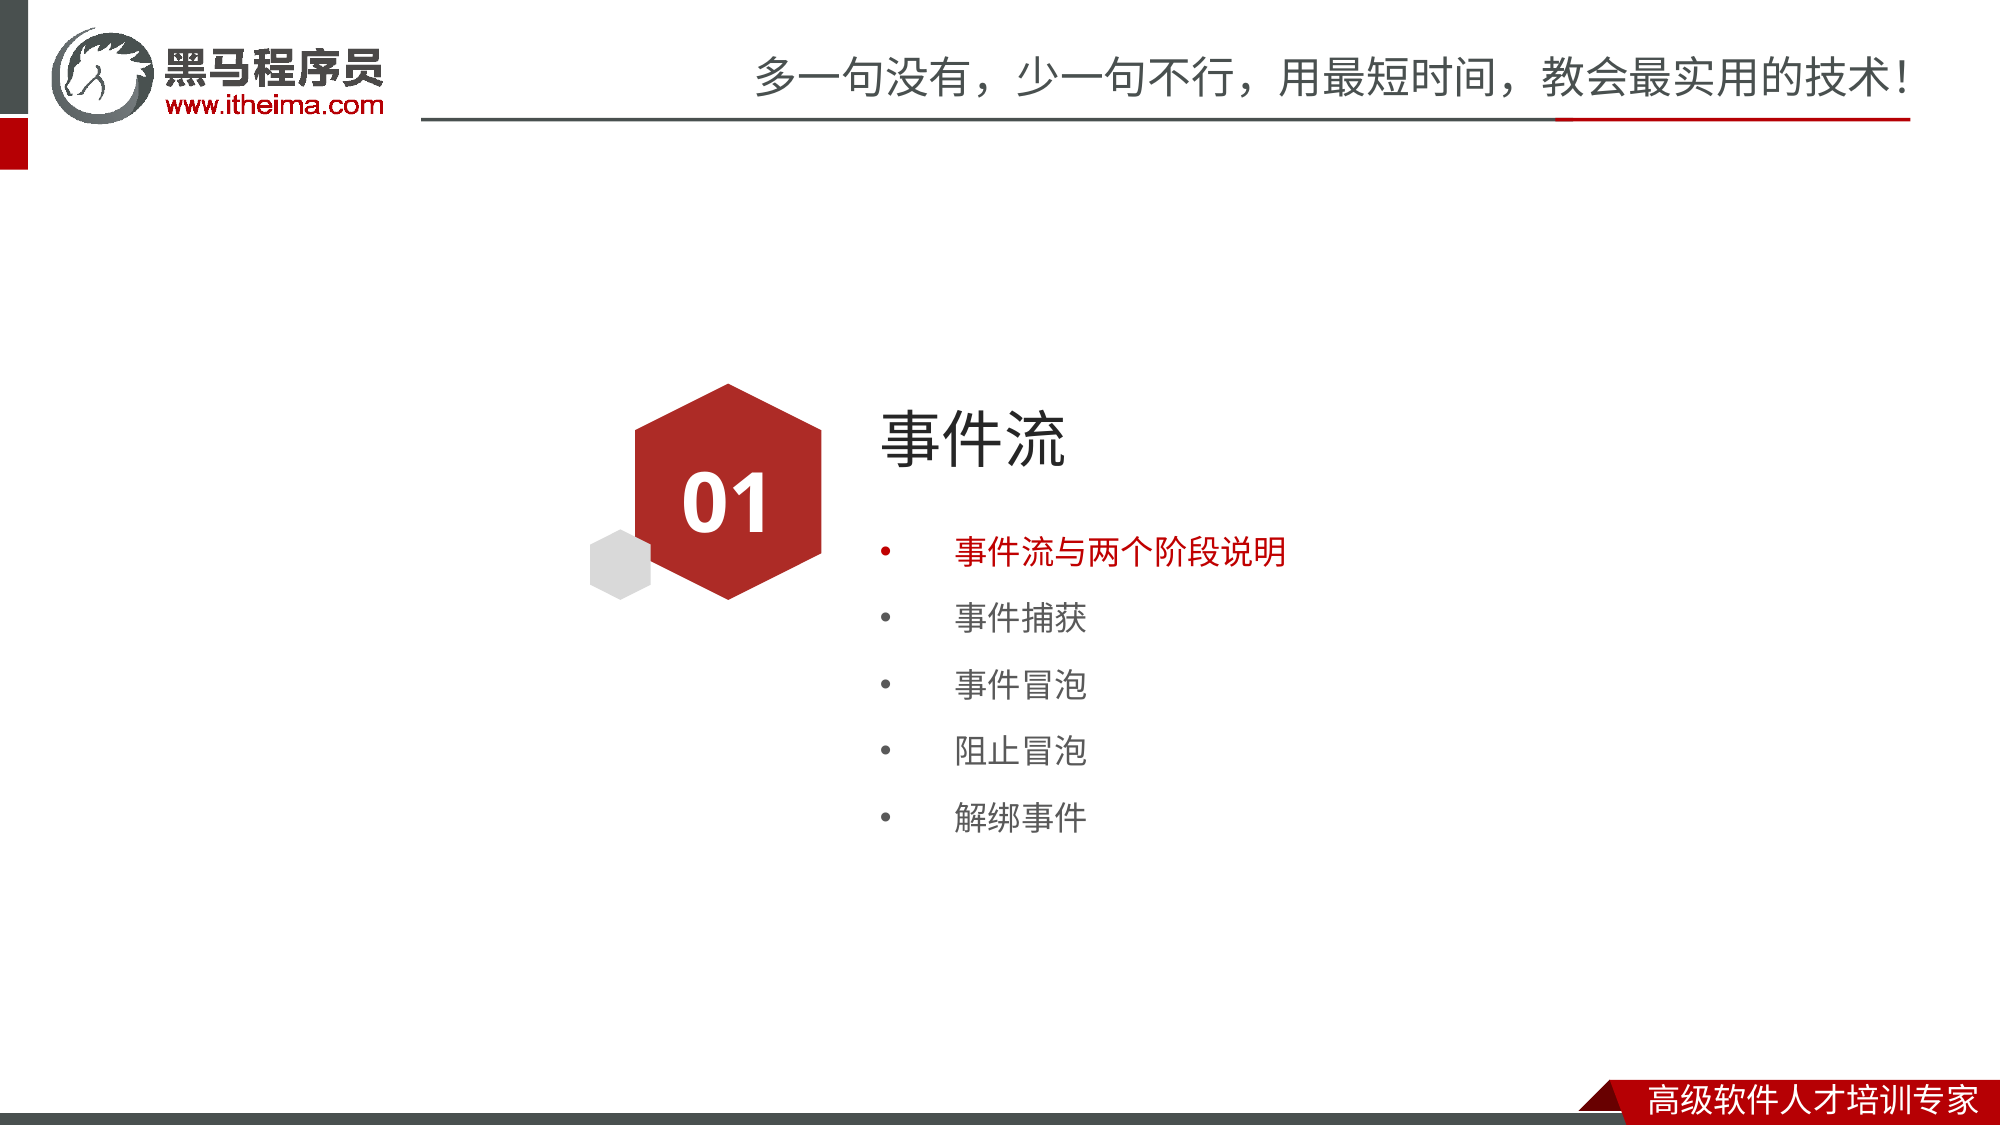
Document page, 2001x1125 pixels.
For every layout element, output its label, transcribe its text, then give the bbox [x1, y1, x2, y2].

picture [50, 26, 384, 125]
title 事件流 [864, 393, 1969, 484]
list 01 [636, 404, 822, 594]
list 事件流与两个阶段说明 事件捕获 事件冒泡 阻止冒泡 解绑事件 [864, 503, 1762, 837]
